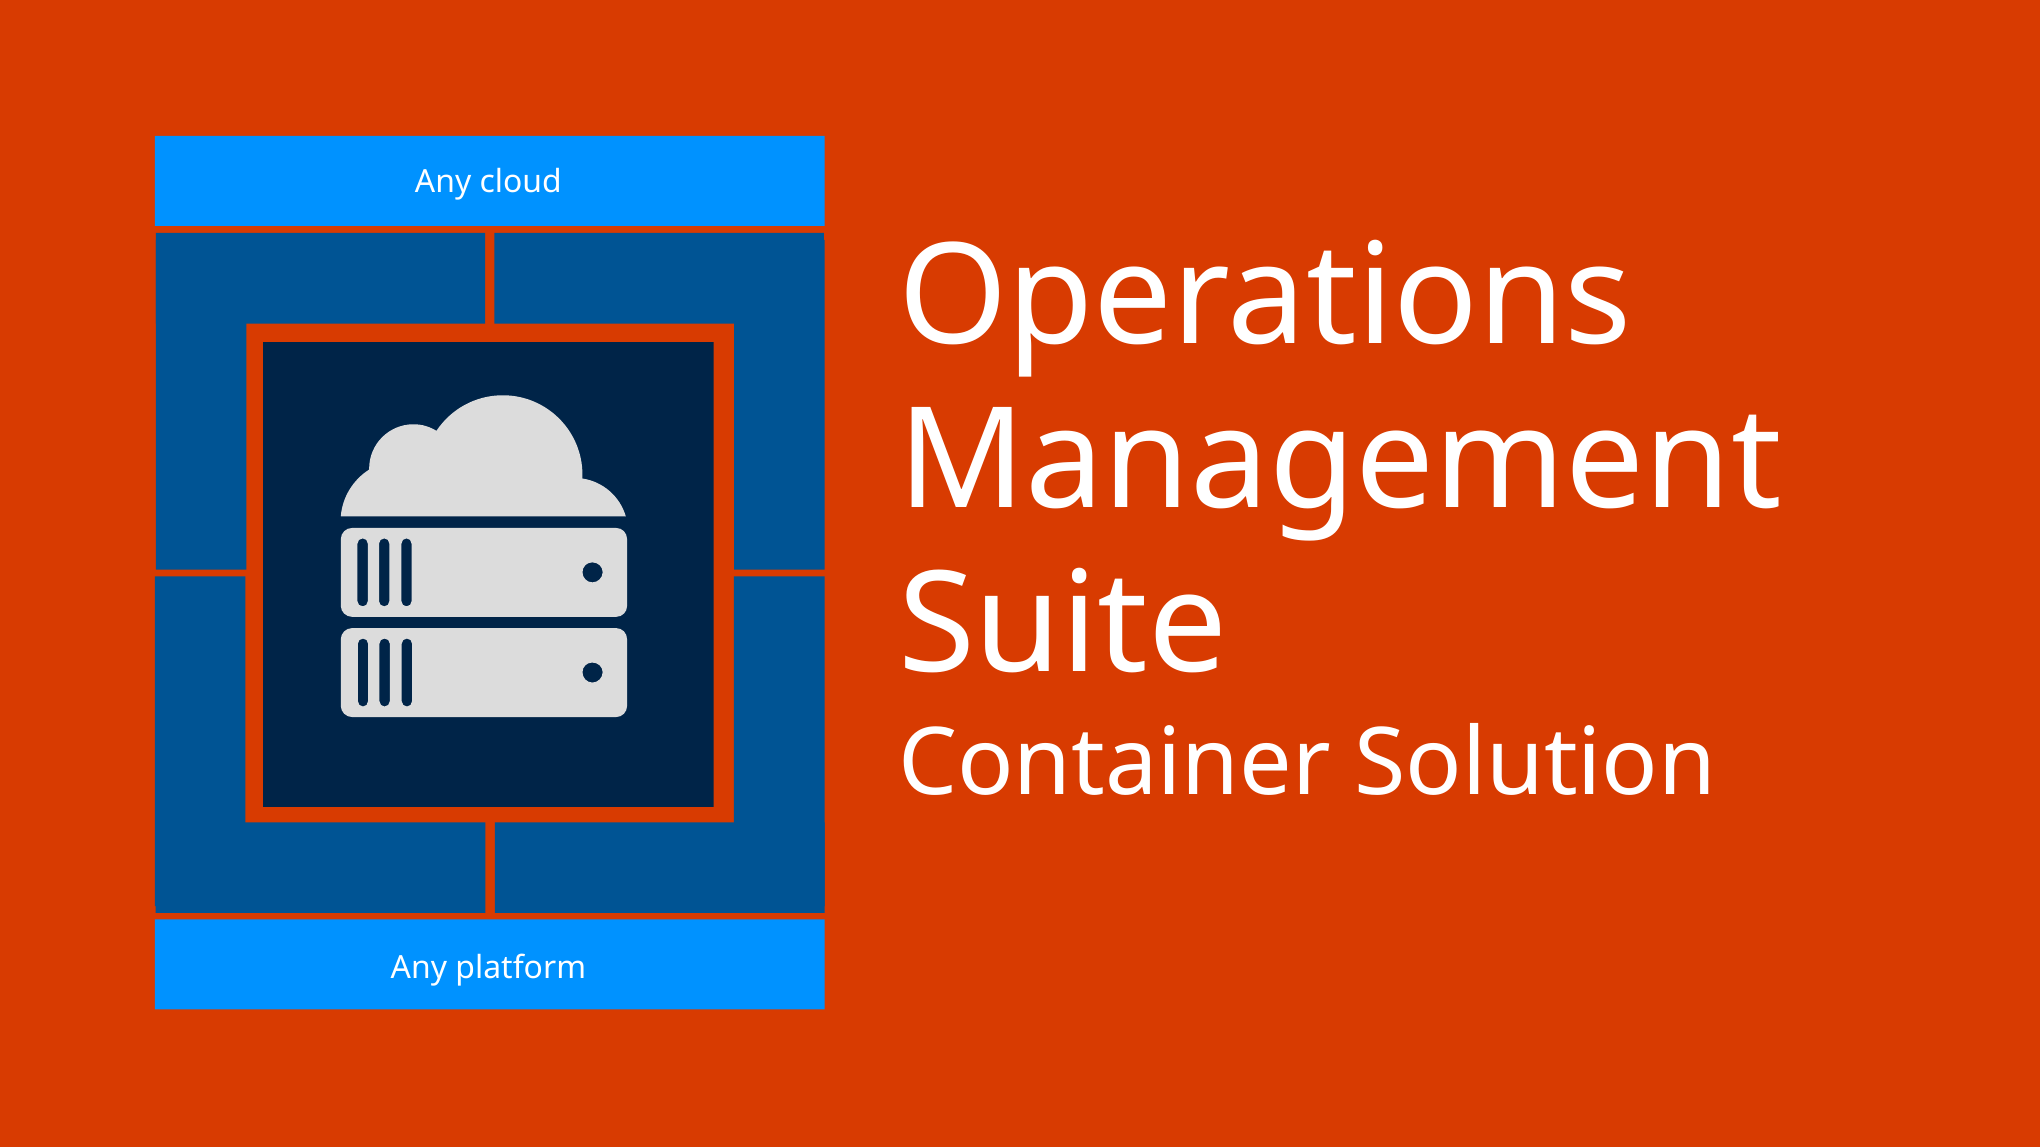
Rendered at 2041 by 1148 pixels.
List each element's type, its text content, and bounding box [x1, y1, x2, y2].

text_box Any platform [375, 943, 602, 993]
text_box Any cloud [400, 157, 577, 207]
text_box [154, 919, 825, 1010]
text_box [155, 232, 825, 570]
text_box [628, 570, 714, 575]
text_box [262, 570, 340, 575]
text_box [154, 575, 825, 914]
text_box Operations Management Suite Container Solution [868, 198, 2023, 839]
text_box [340, 570, 628, 575]
text_box [154, 135, 825, 227]
